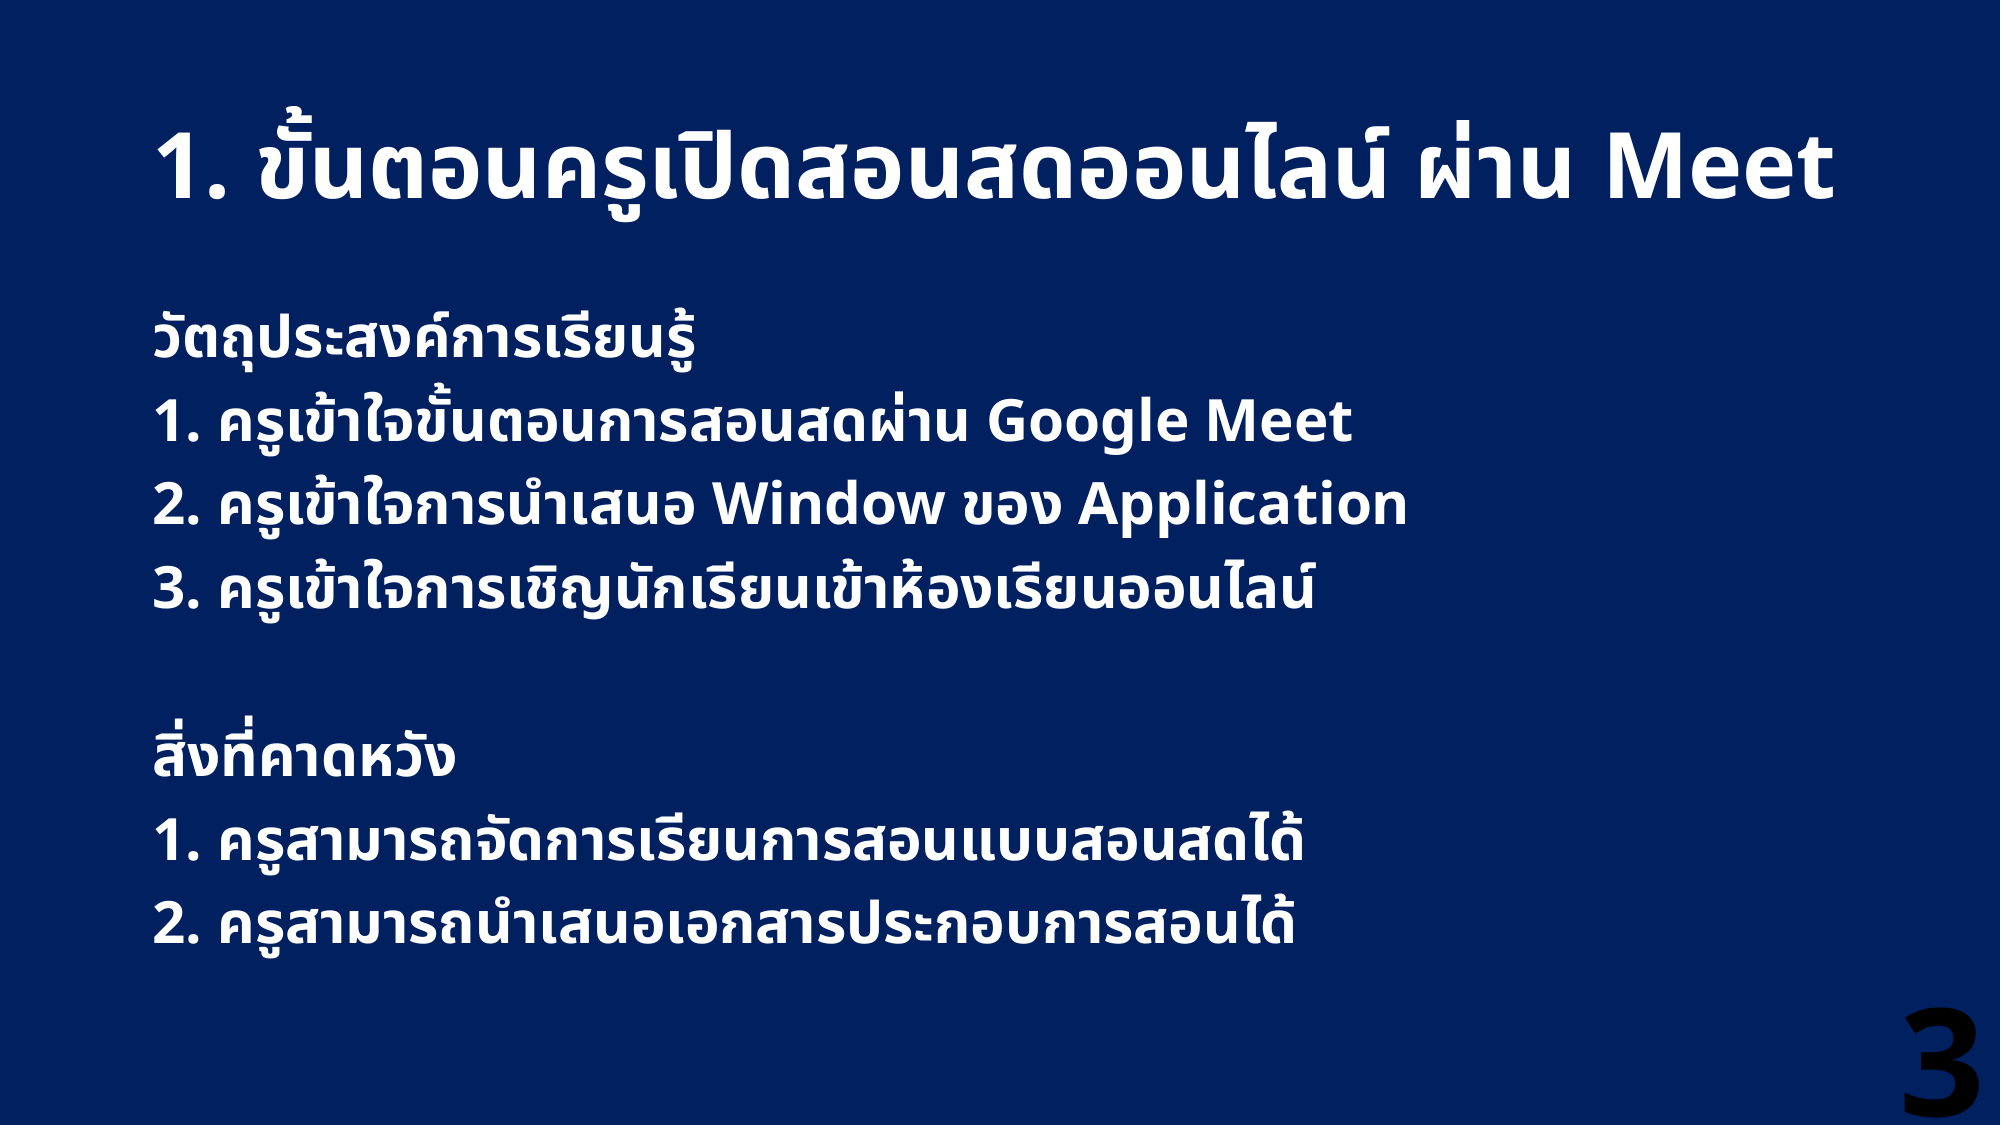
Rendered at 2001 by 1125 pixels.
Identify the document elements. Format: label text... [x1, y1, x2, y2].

title 1. ขั้นตอนครูเปิดสอนสดออนไลน์ ผ่าน Meet [137, 59, 1863, 278]
slide_number 3 [1550, 1013, 2000, 1125]
list วัตถุประสงค์การเรียนรู้ 1. ครูเข้าใจขั้นตอนการสอนสดผ่าน Google Meet 2. ครูเข้าใจการนำเสนอ Window ของ Application 3. ครูเข้าใจการเชิญนักเรียนเข้าห้องเรียนออนไลน์ สิ่งที่คาดหวัง 1. ครูสามารถจัดการเรียนการสอนแบบสอนสดได้ 2. ครูสามารถนำเสนอเอกสารประกอบการสอนได้ [137, 299, 1863, 1014]
